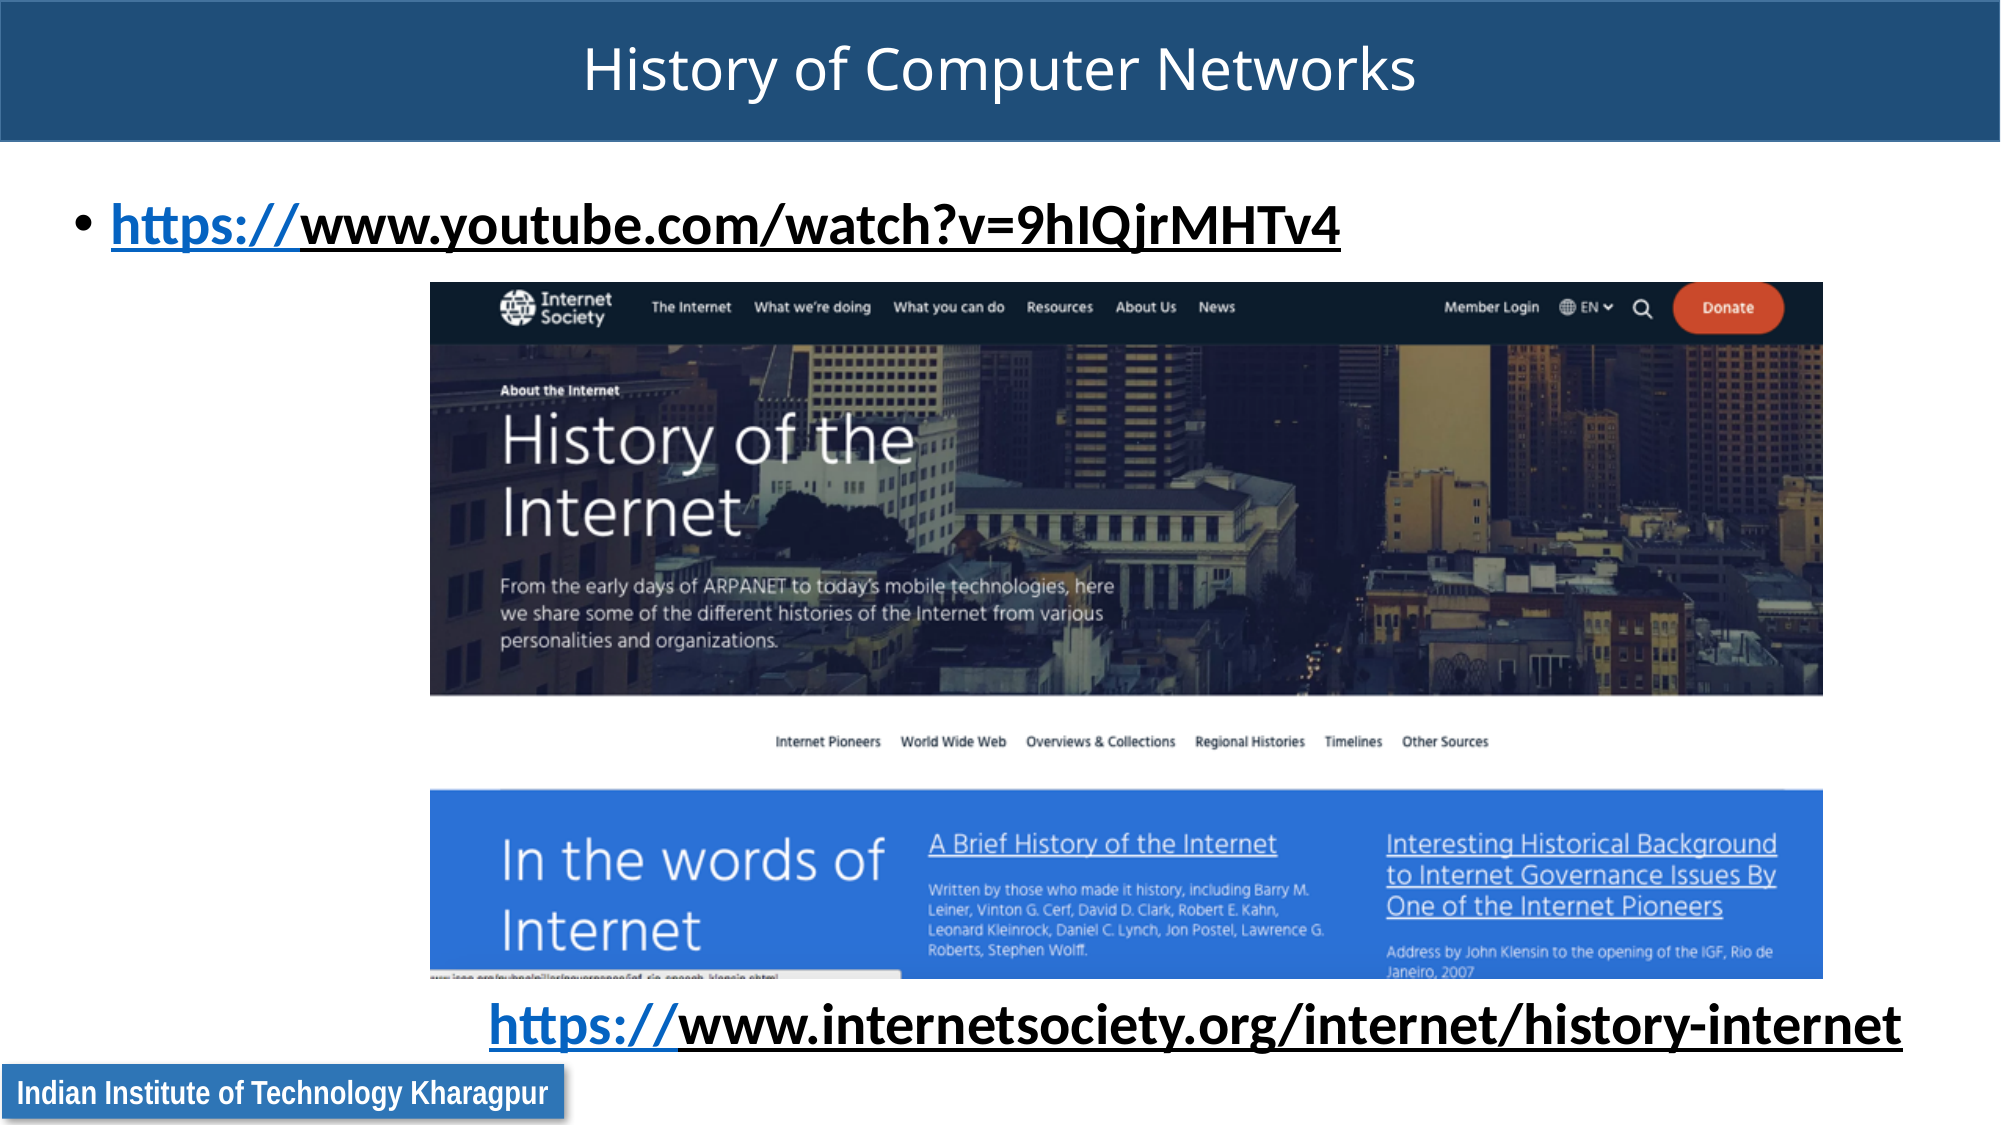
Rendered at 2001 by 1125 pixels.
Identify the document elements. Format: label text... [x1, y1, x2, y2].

picture [430, 282, 1823, 979]
title History of Computer Networks [0, 1, 2000, 141]
list https://www.youtube.com/watch?v=9hIQjrMHTv4 [58, 186, 1954, 1065]
text_box https://www.internetsociety.org/internet/history-internet [474, 978, 1932, 1064]
